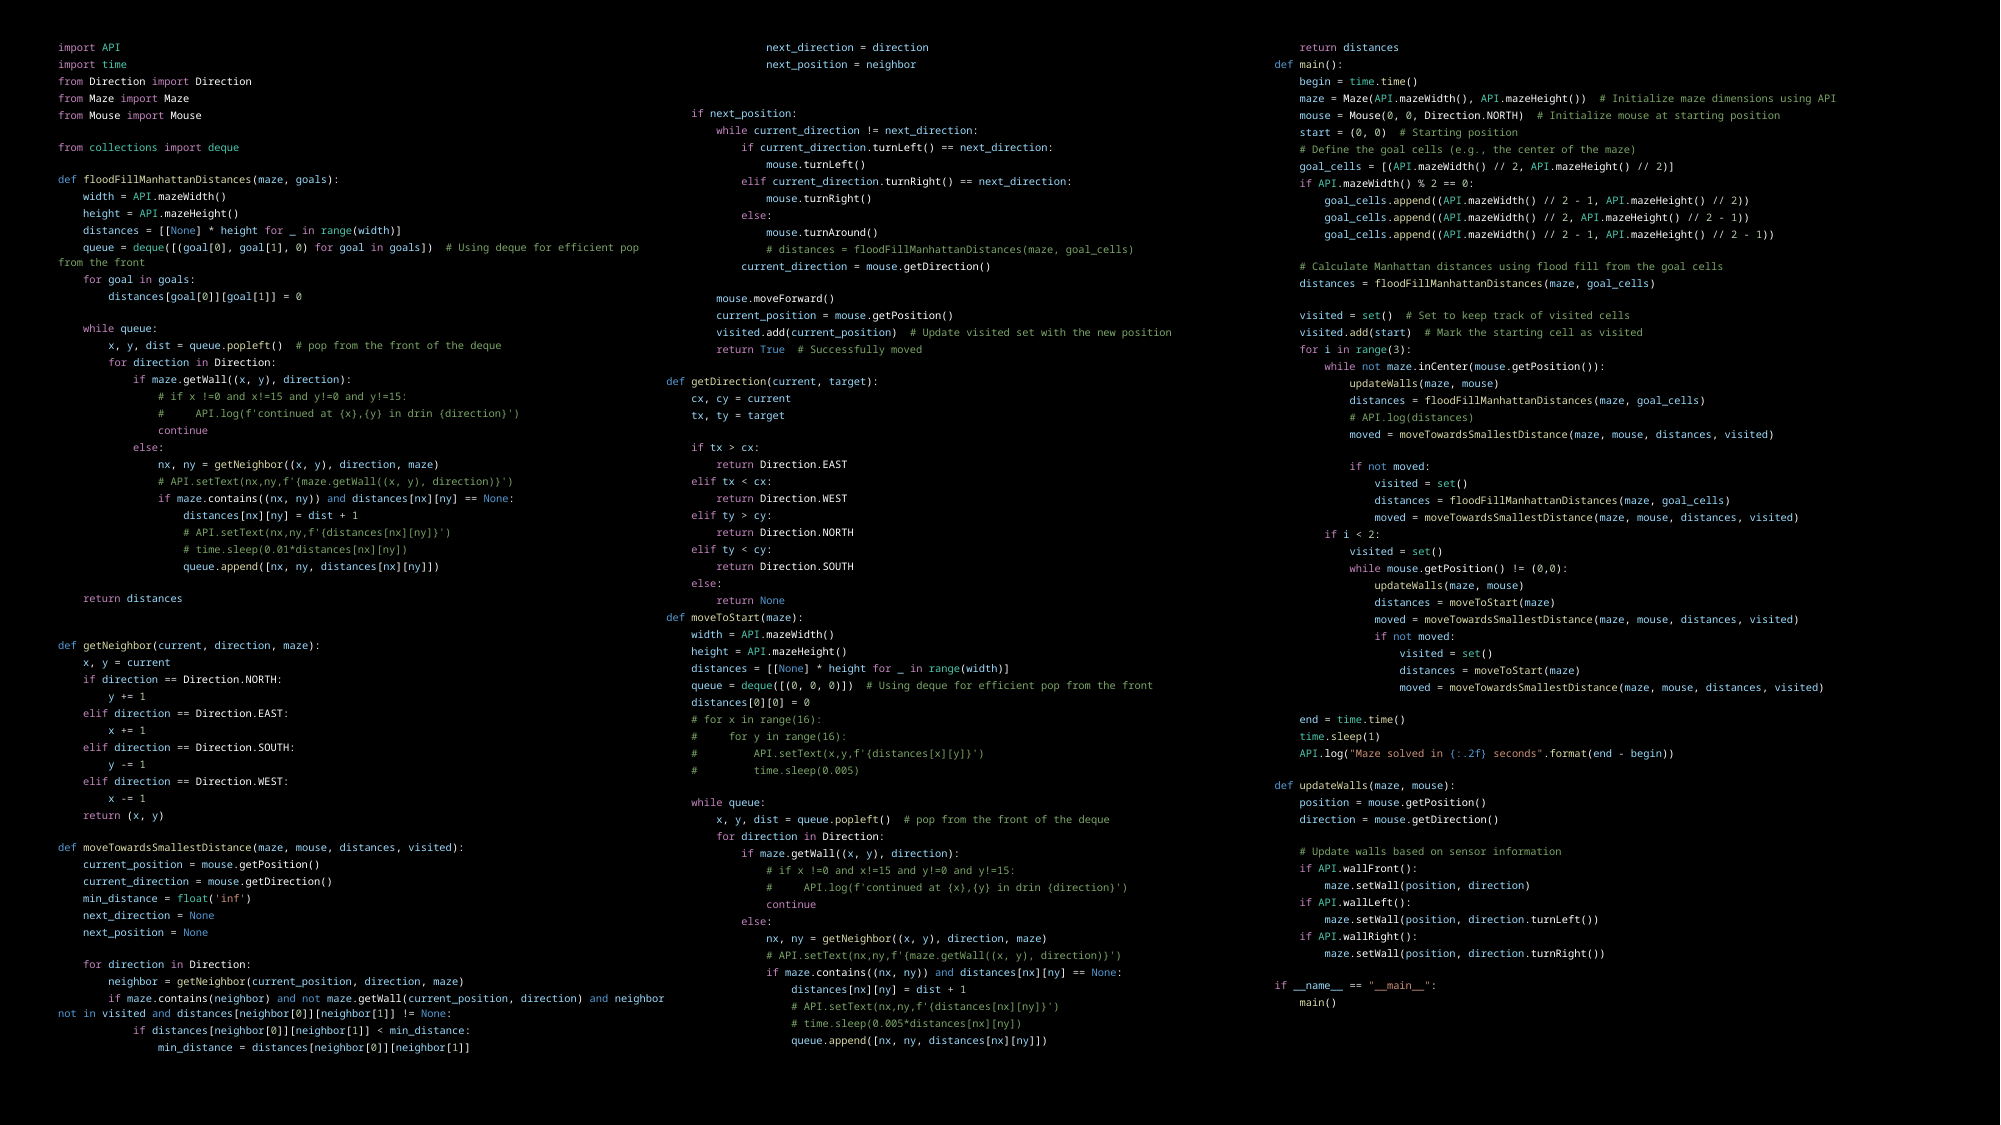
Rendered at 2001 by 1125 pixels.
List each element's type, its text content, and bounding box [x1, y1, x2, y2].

list import API import time from Direction import Direction from Maze import Maze from Mouse import Mouse from collections import deque def floodFillManhattanDistances(maze, goals): width = API.mazeWidth() height = API.mazeHeight() distances = [[None] * height for _ in range(width)] queue = deque([(goal[0], goal[1], 0) for goal in goals]) # Using deque for efficient pop from the front for goal in goals: distances[goal[0]][goal[1]] = 0 while queue: x, y, dist = queue.popleft() # pop from the front of the deque for direction in Direction: if maze.getWall((x, y), direction): # if x !=0 and x!=15 and y!=0 and y!=15: # API.log(f'continued at {x},{y} in drin {direction}') continue else: nx, ny = getNeighbor((x, y), direction, maze) # API.setText(nx,ny,f'{maze.getWall((x, y), direction)}') if maze.contains((nx, ny)) and distances[nx][ny] == None: distances[nx][ny] = dist + 1 # API.setText(nx,ny,f'{distances[nx][ny]}') # time.sleep(0.01*distances[nx][ny]) queue.append([nx, ny, distances[nx][ny]]) return distances def getNeighbor(current, direction, maze): x, y = current if direction == Direction.NORTH: y += 1 elif direction == Direction.EAST: x += 1 elif direction == Direction.SOUTH: y -= 1 elif direction == Direction.WEST: x -= 1 return (x, y) def moveTowardsSmallestDistance(maze, mouse, distances, visited): current_position = mouse.getPosition() current_direction = mouse.getDirection() min_distance = float('inf') next_direction = None next_position = None for direction in Direction: neighbor = getNeighbor(current_position, direction, maze) if maze.contains(neighbor) and not maze.getWall(current_position, direction) and neighbor not in visited and distances[neighbor[0]][neighbor[1]] != None: if distances[neighbor[0]][neighbor[1]] < min_distance: min_distance = distances[neighbor[0]][neighbor[1]] next_direction = direction next_position = neighbor if next_position: while current_direction != next_direction: if current_direction.turnLeft() == next_direction: mouse.turnLeft() elif current_direction.turnRight() == next_direction: mouse.turnRight() else: mouse.turnAround() # distances = floodFillManhattanDistances(maze, goal_cells) current_direction = mouse.getDirection() mouse.moveForward() current_position = mouse.getPosition() visited.add(current_position) # Update visited set with the new position return True # Successfully moved def getDirection(current, target): cx, cy = current tx, ty = target if tx > cx: return Direction.EAST elif tx < cx: return Direction.WEST elif ty > cy: return Direction.NORTH elif ty < cy: return Direction.SOUTH else: return None def moveToStart(maze): width = API.mazeWidth() height = API.mazeHeight() distances = [[None] * height for _ in range(width)] queue = deque([(0, 0, 0)]) # Using deque for efficient pop from the front distances[0][0] = 0 # for x in range(16): # for y in range(16): # API.setText(x,y,f'{distances[x][y]}') # time.sleep(0.005) while queue: x, y, dist = queue.popleft() # pop from the front of the deque for direction in Direction: if maze.getWall((x, y), direction): # if x !=0 and x!=15 and y!=0 and y!=15: # API.log(f'continued at {x},{y} in drin {direction}') continue else: nx, ny = getNeighbor((x, y), direction, maze) # API.setText(nx,ny,f'{maze.getWall((x, y), direction)}') if maze.contains((nx, ny)) and distances[nx][ny] == None: distances[nx][ny] = dist + 1 # API.setText(nx,ny,f'{distances[nx][ny]}') # time.sleep(0.005*distances[nx][ny]) queue.append([nx, ny, distances[nx][ny]]) return distances def main(): begin = time.time() maze = Maze(API.mazeWidth(), API.mazeHeight()) # Initialize maze dimensions using API mouse = Mouse(0, 0, Direction.NORTH) # Initialize mouse at starting position start = (0, 0) # Starting position # Define the goal cells (e.g., the center of the maze) goal_cells = [(API.mazeWidth() // 2, API.mazeHeight() // 2)] if API.mazeWidth() % 2 == 0: goal_cells.append((API.mazeWidth() // 2 - 1, API.mazeHeight() // 2)) goal_cells.append((API.mazeWidth() // 2, API.mazeHeight() // 2 - 1)) goal_cells.append((API.mazeWidth() // 2 - 1, API.mazeHeight() // 2 - 1)) # Calculate Manhattan distances using flood fill from the goal cells distances = floodFillManhattanDistances(maze, goal_cells) visited = set() # Set to keep track of visited cells visited.add(start) # Mark the starting cell as visited for i in range(3): while not maze.inCenter(mouse.getPosition()): updateWalls(maze, mouse) distances = floodFillManhattanDistances(maze, goal_cells) # API.log(distances) moved = moveTowardsSmallestDistance(maze, mouse, distances, visited) if not moved: visited = set() distances = floodFillManhattanDistances(maze, goal_cells) moved = moveTowardsSmallestDistance(maze, mouse, distances, visited) if i < 2: visited = set() while mouse.getPosition() != (0,0): updateWalls(maze, mouse) distances = moveToStart(maze) moved = moveTowardsSmallestDistance(maze, mouse, distances, visited) if not moved: visited = set() distances = moveToStart(maze) moved = moveTowardsSmallestDistance(maze, mouse, distances, visited) end = time.time() time.sleep(1) API.log("Maze solved in {:.2f} seconds".format(end - begin)) def updateWalls(maze, mouse): position = mouse.getPosition() direction = mouse.getDirection() # Update walls based on sensor information if API.wallFront(): maze.setWall(position, direction) if API.wallLeft(): maze.setWall(position, direction.turnLeft()) if API.wallRight(): maze.setWall(position, direction.turnRight()) if __name__ == "__main__": main() [43, 30, 1898, 1000]
